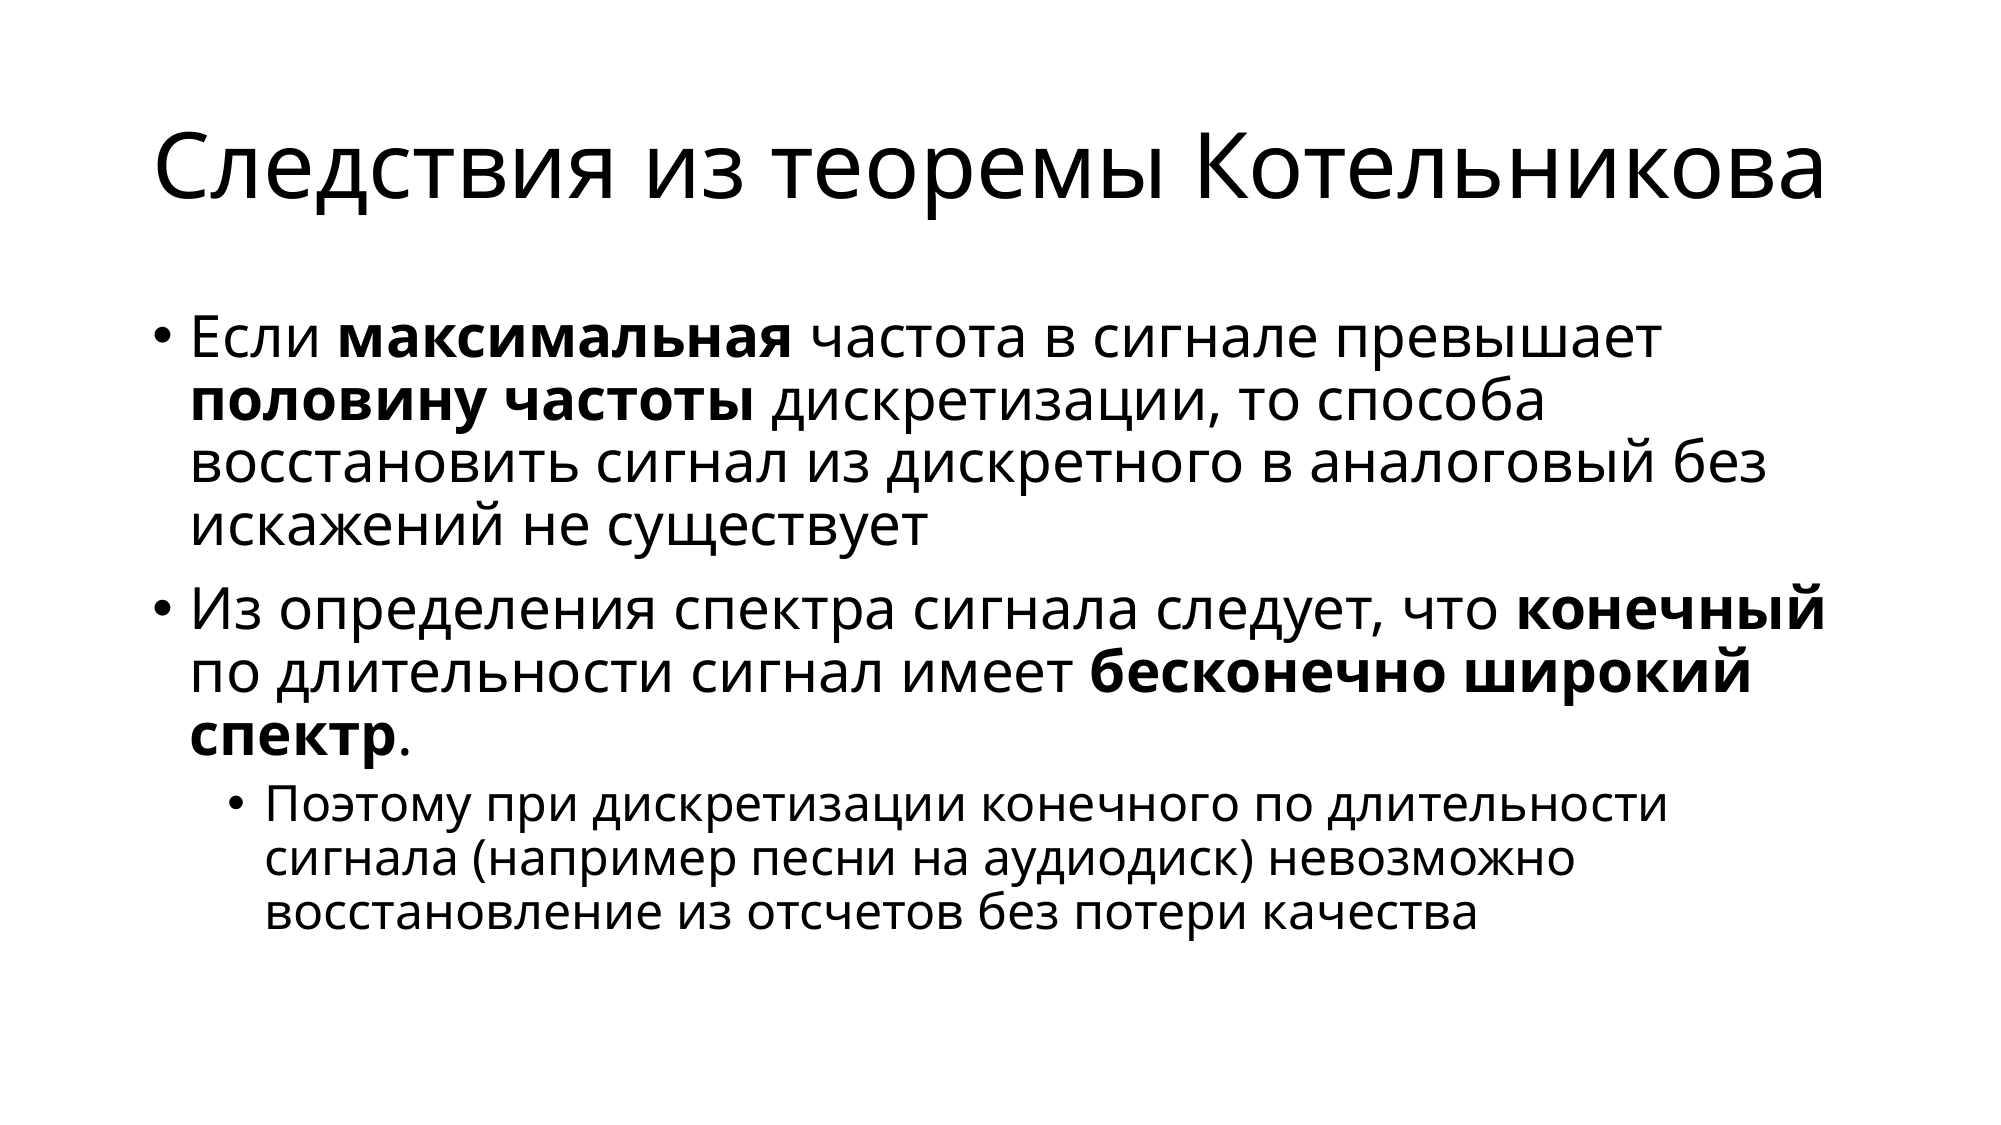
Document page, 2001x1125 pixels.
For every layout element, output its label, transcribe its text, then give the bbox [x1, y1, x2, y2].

list Если максимальная частота в сигнале превышает половину частоты дискретизации, то способа восстановить сигнал из дискретного в аналоговый без искажений не существует Из определения спектра сигнала следует, что конечный по длительности сигнал имеет бесконечно широкий спектр. Поэтому при дискретизации конечного по длительности сигнала (например песни на аудиодиск) невозможно восстановление из отсчетов без потери качества [137, 299, 1863, 1014]
title Следствия из теоремы Котельникова [137, 59, 1863, 278]
